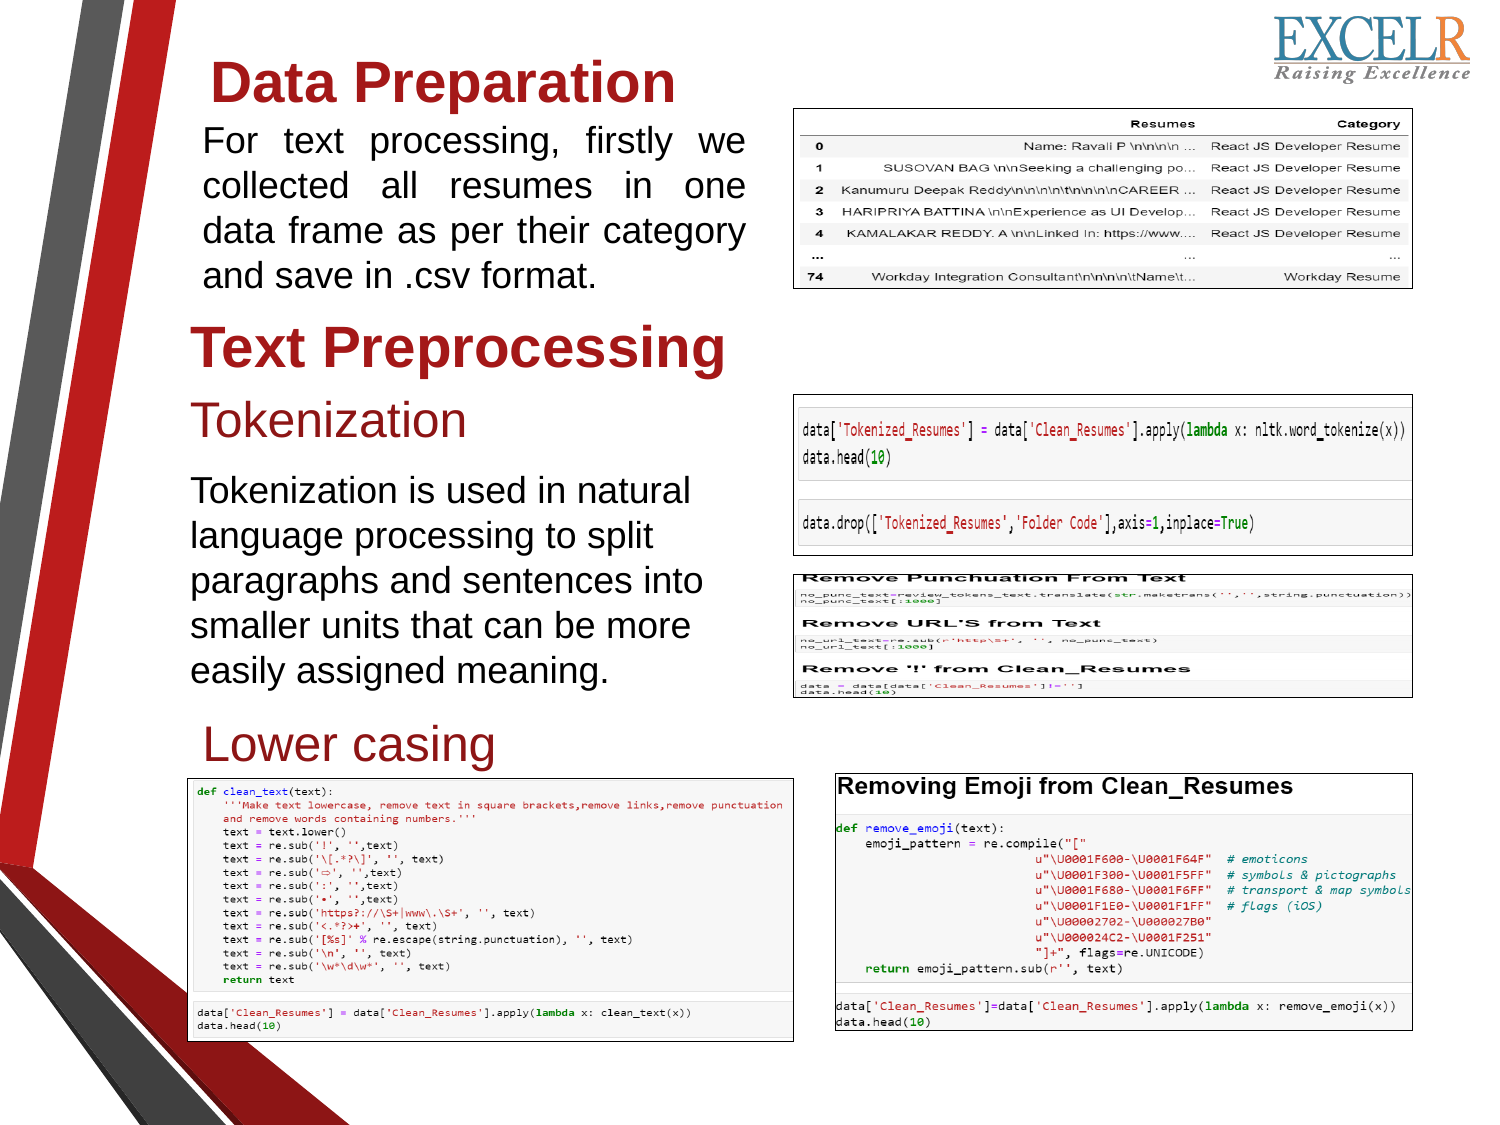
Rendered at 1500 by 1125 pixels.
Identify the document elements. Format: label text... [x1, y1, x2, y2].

picture [794, 574, 1413, 698]
picture [794, 394, 1413, 556]
picture [1274, 16, 1470, 84]
picture [797, 112, 1411, 287]
text_box Lower casing [187, 704, 542, 777]
picture [188, 778, 794, 1042]
picture [835, 773, 1413, 1030]
text_box For text processing, firstly we collected all resumes in one data frame as per their category and save in .csv format. [187, 108, 762, 304]
text_box Tokenization is used in natural language processing to split paragraphs and sentences into smaller units that can be more easily assigned meaning. [175, 458, 760, 699]
text_box Tokenization [175, 379, 571, 455]
text_box Data Preparation [195, 36, 723, 122]
text_box Text Preprocessing [175, 301, 774, 387]
